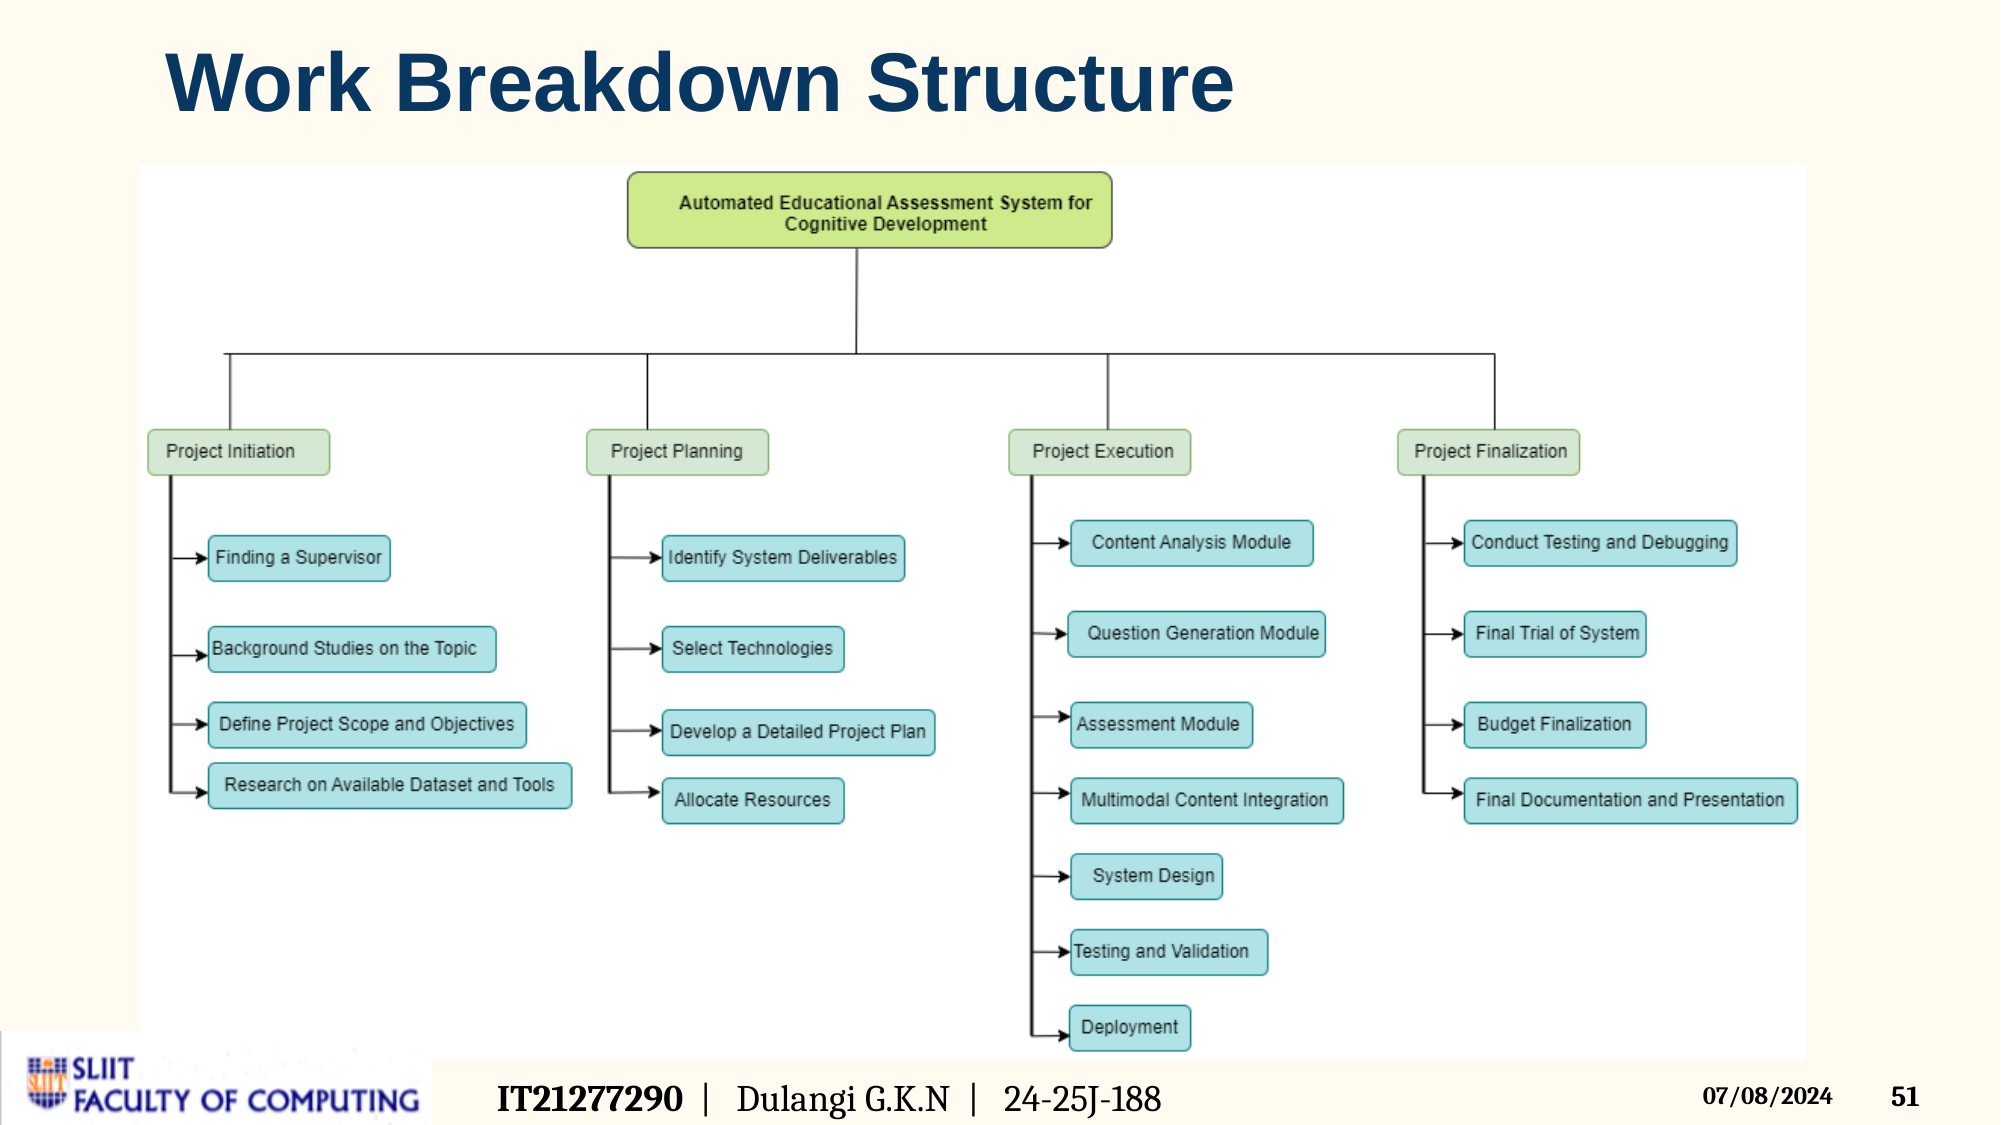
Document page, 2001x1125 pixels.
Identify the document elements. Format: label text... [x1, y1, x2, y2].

text_box Work Breakdown Structure [64, 27, 1338, 129]
text_box IT21277290 | Dulangi G.K.N | 24-25J-188 [481, 1072, 1465, 1121]
picture [0, 164, 1807, 1125]
footer 07/08/2024 [1700, 1078, 1885, 1125]
slide_number 51 [1885, 1076, 1932, 1125]
